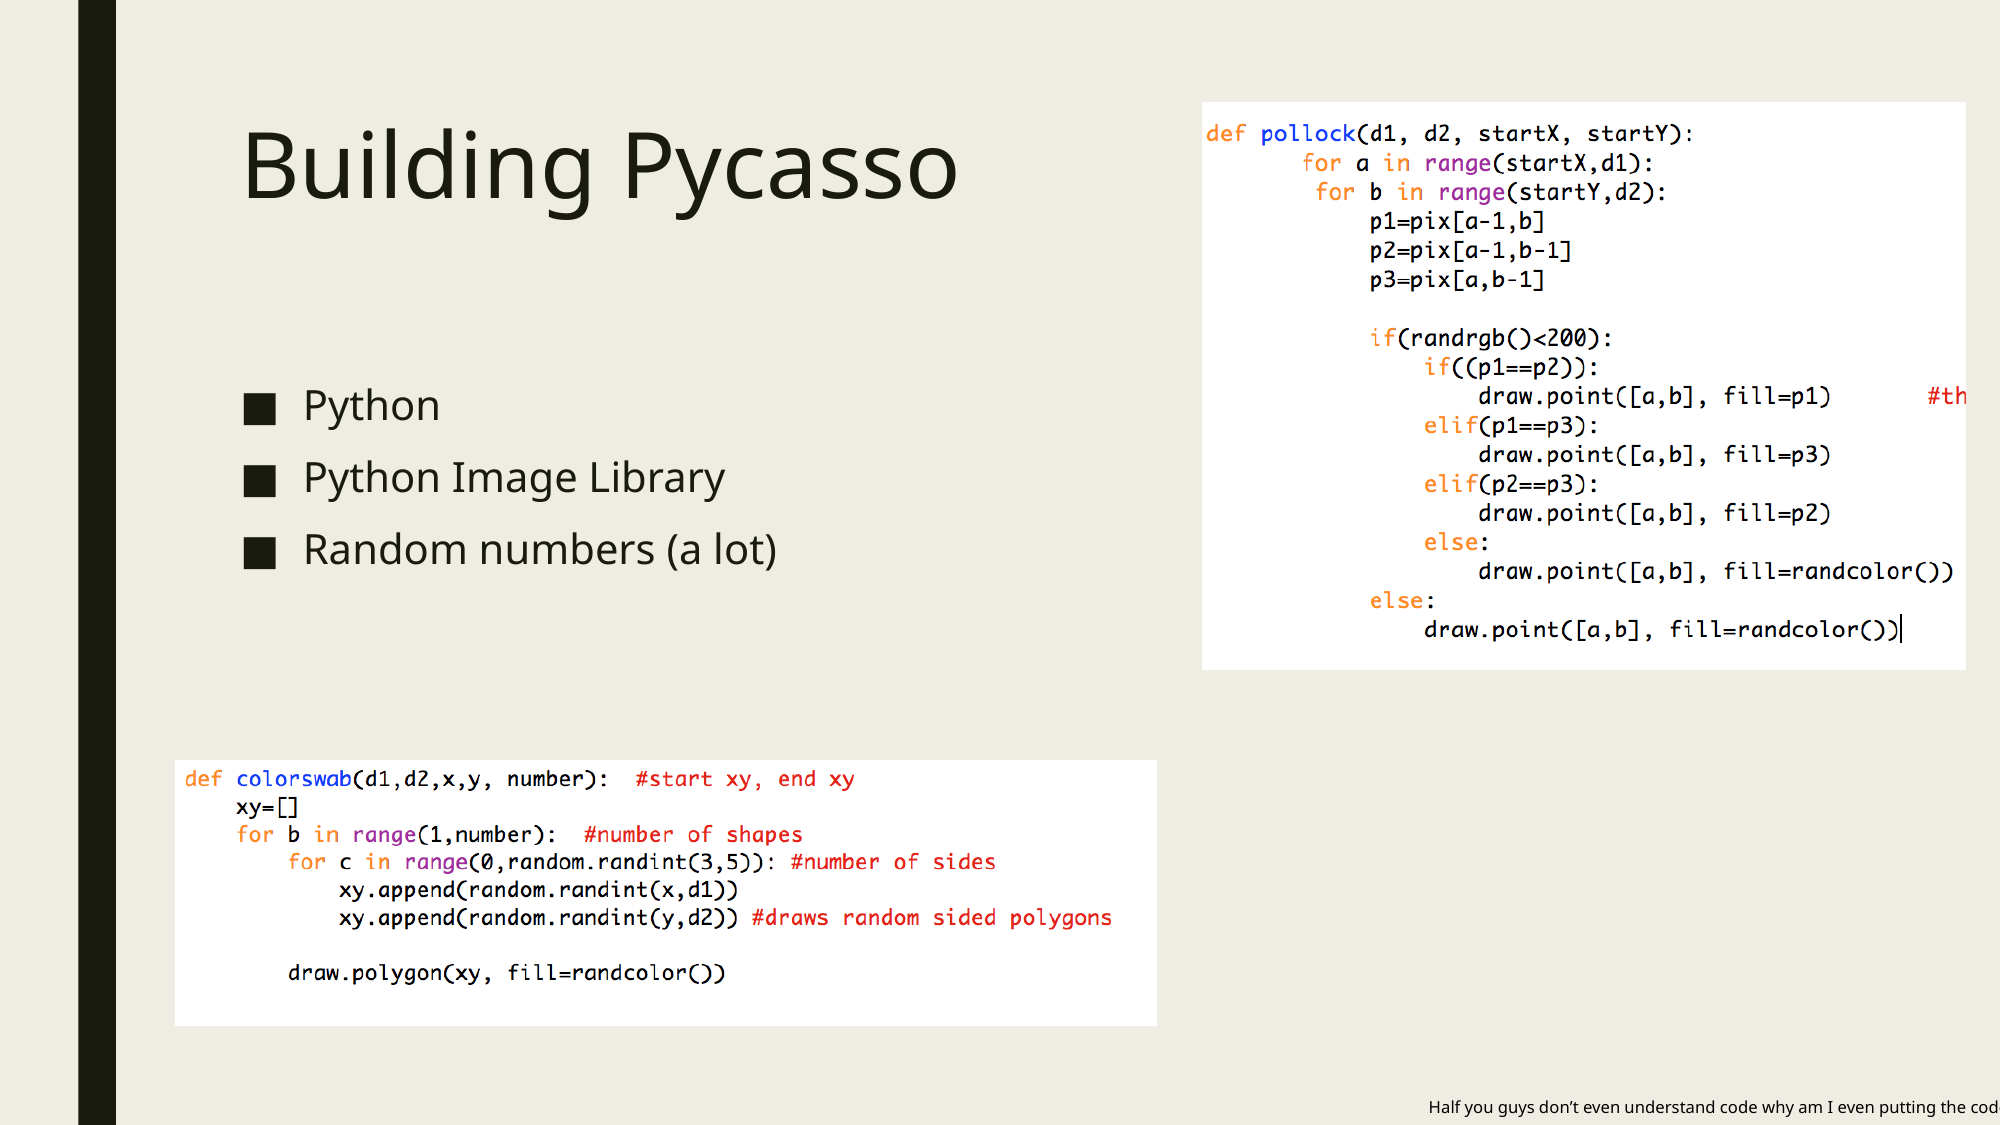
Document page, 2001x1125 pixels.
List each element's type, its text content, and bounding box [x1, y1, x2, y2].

picture [175, 760, 1157, 1027]
title Building Pycasso [225, 112, 1202, 357]
list Python Python Image Library Random numbers (a lot) [225, 375, 1800, 963]
picture [1202, 102, 1966, 670]
text_box Half you guys don’t even understand code why am I even putting the code here [1413, 1089, 2000, 1125]
